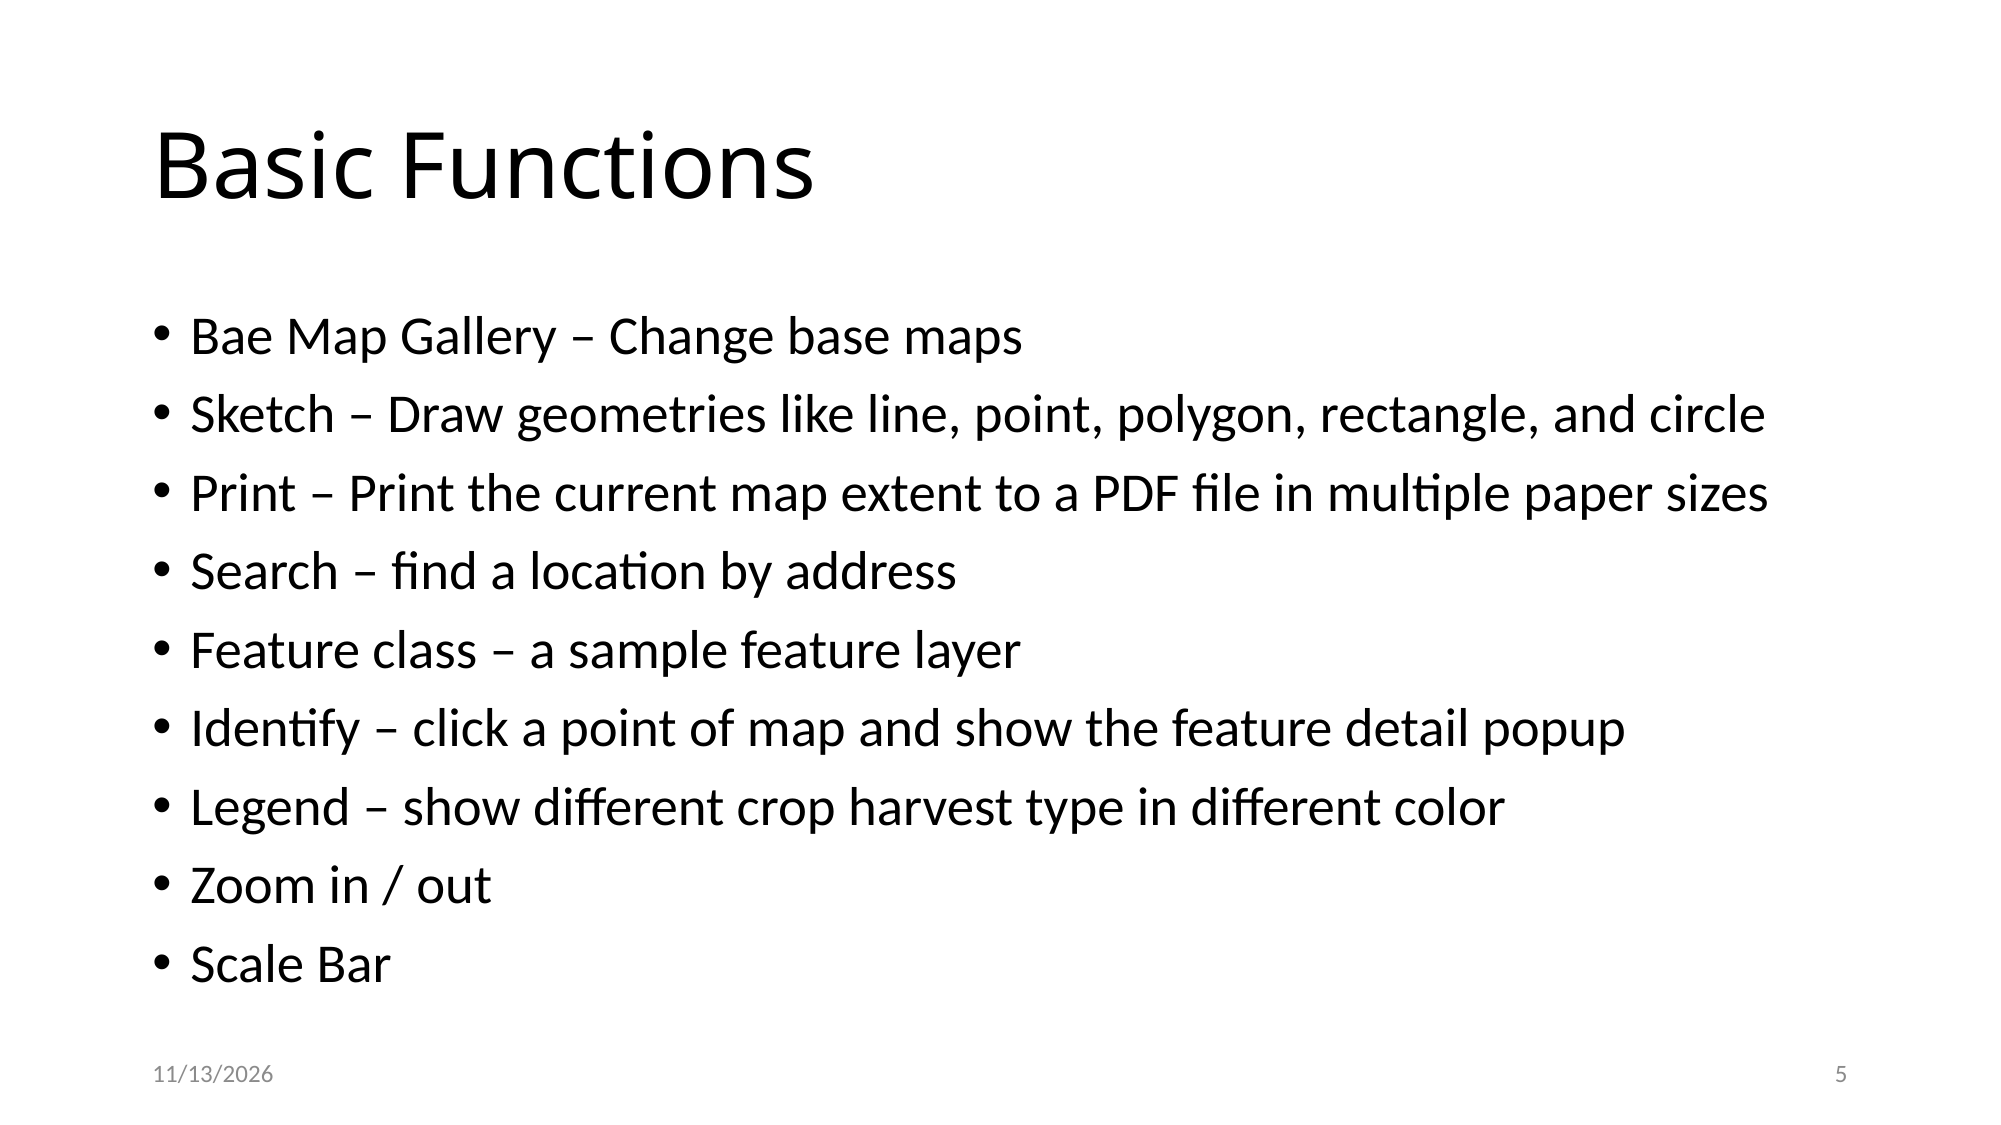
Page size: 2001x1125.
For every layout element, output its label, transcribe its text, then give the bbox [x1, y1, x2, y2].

slide_number 5 [1412, 1042, 1863, 1103]
title Basic Functions [137, 59, 1863, 278]
list Bae Map Gallery – Change base maps Sketch – Draw geometries like line, point, polygon, rectangle, and circle Print – Print the current map extent to a PDF file in multiple paper sizes Search – find a location by address Feature class – a sample feature layer Identify – click a point of map and show the feature detail popup Legend – show different crop harvest type in different color Zoom in / out Scale Bar [137, 299, 1863, 1014]
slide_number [137, 1042, 588, 1103]
